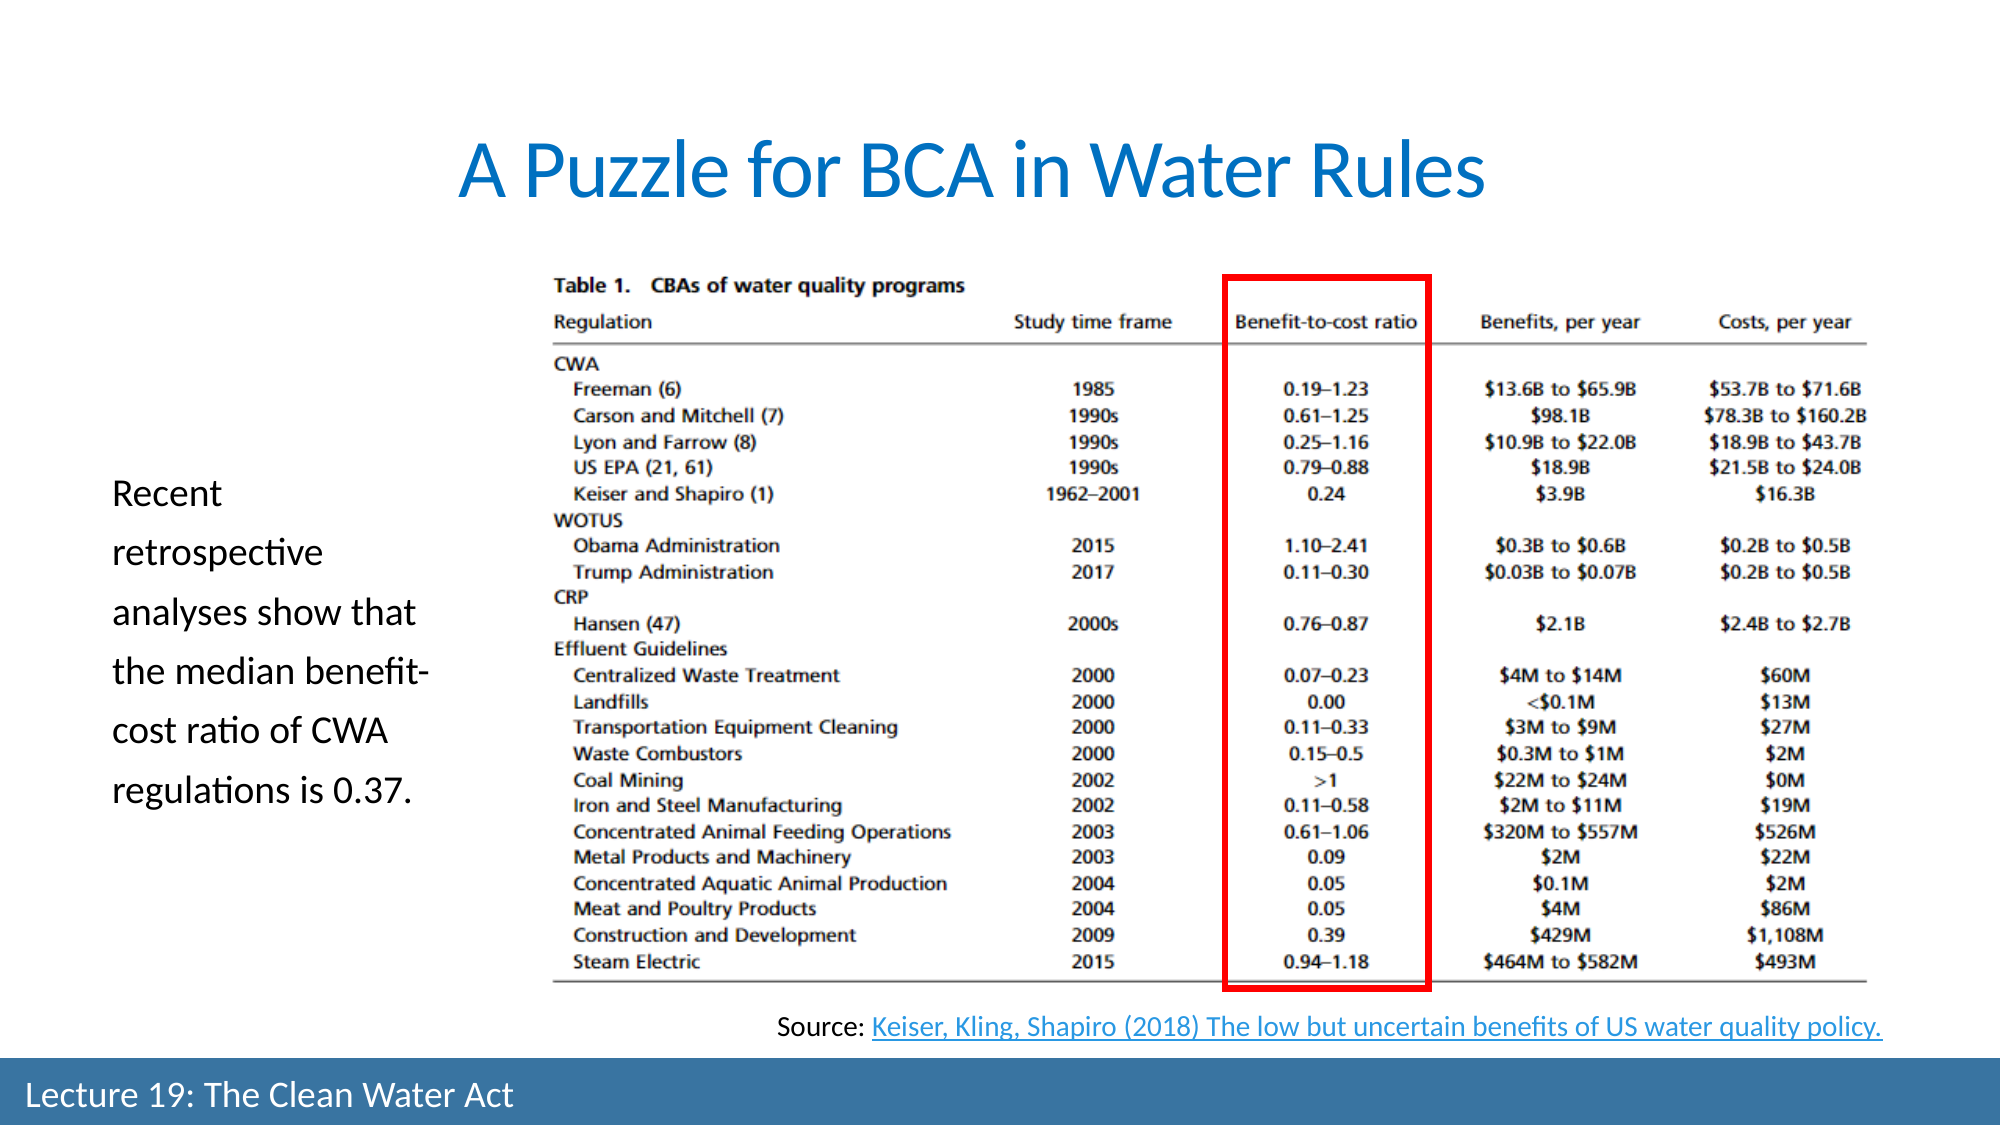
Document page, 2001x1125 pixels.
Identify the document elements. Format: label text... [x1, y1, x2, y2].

picture [542, 252, 1875, 989]
text_box Source: Keiser, Kling, Shapiro (2018) The low but uncertain benefits of US water quality policy. [762, 991, 1974, 1050]
text_box A Puzzle for BCA in Water Rules [380, 24, 1566, 222]
text_box Recent retrospective analyses show that the median benefit-cost ratio of CWA regulations is 0.37. [97, 447, 453, 819]
